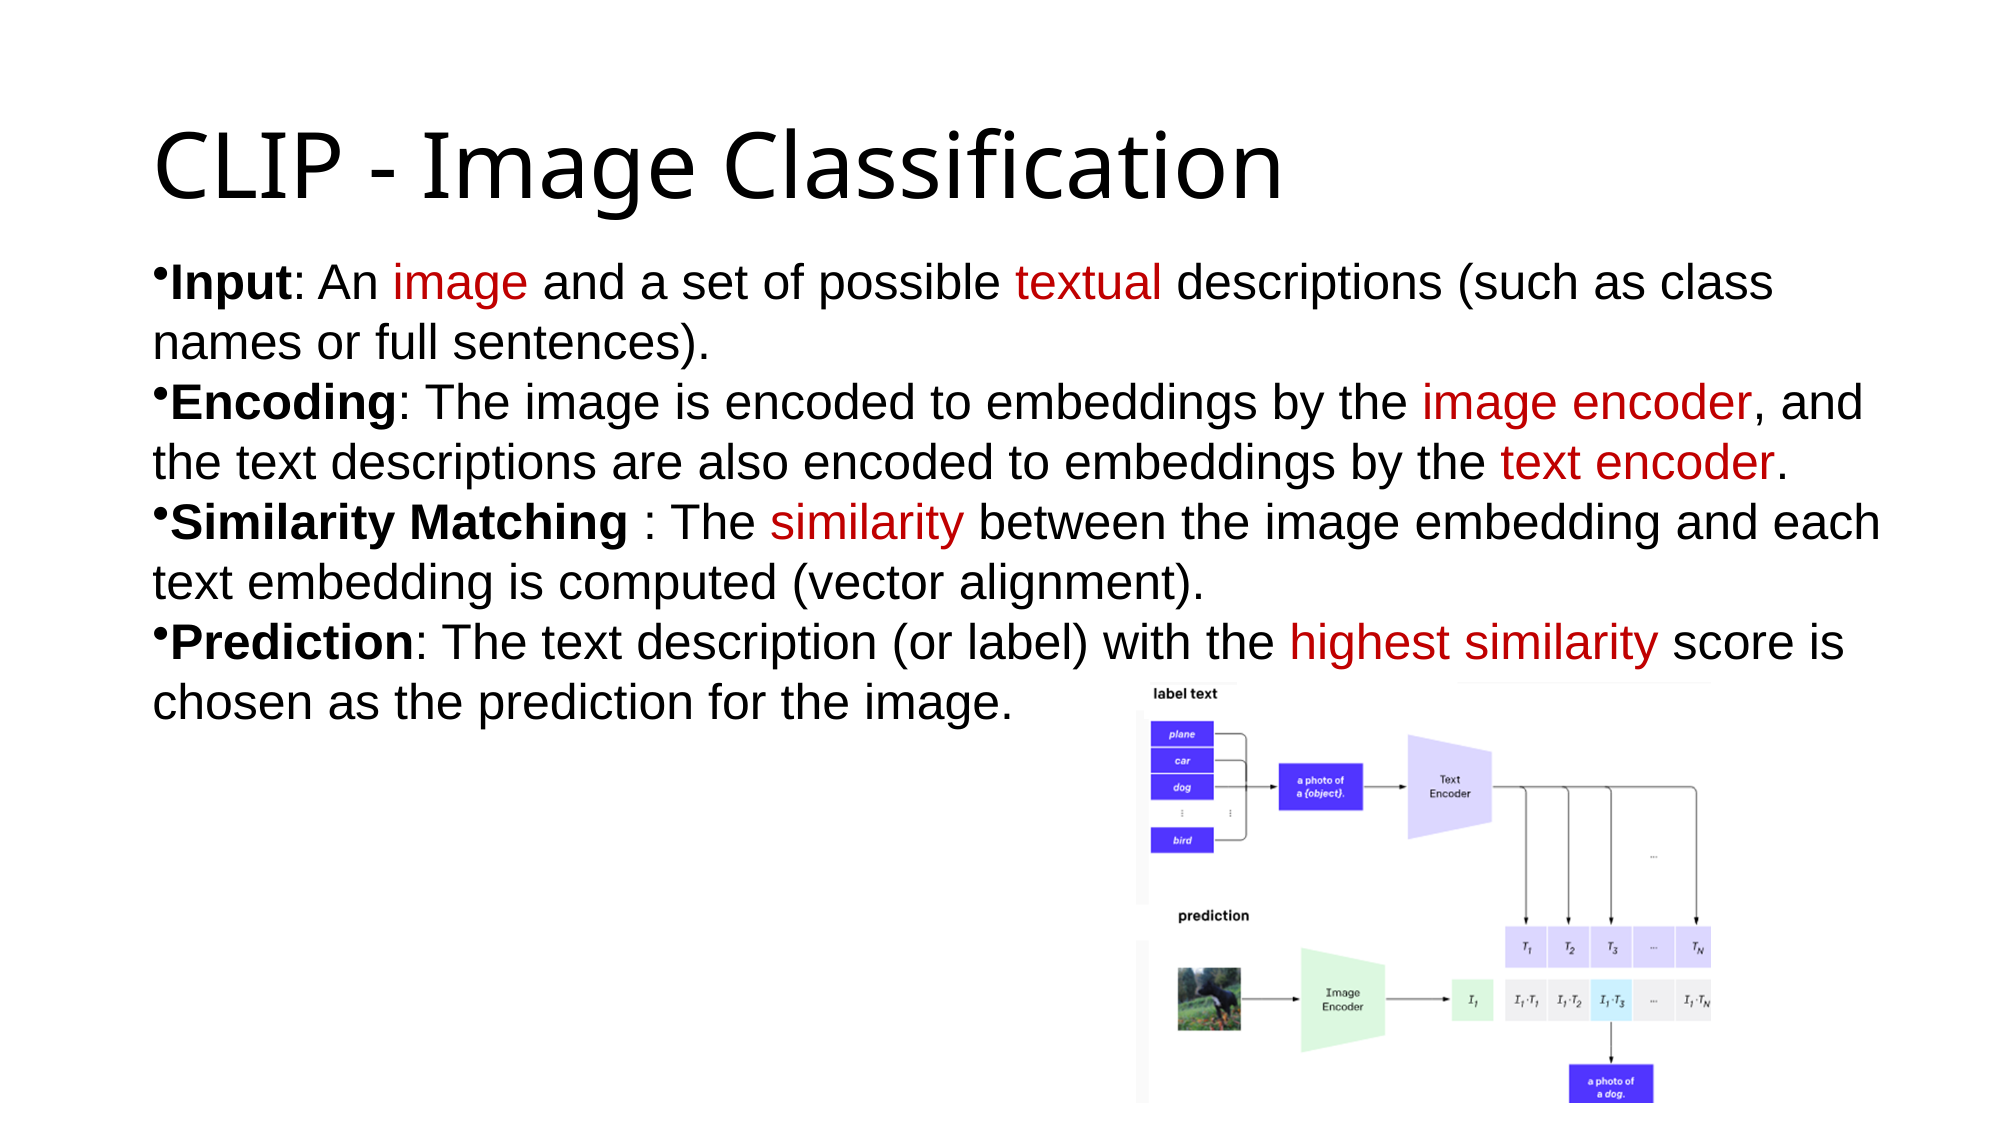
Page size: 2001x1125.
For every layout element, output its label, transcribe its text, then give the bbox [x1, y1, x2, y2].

picture [1136, 682, 1711, 1107]
title CLIP - Image Classification [137, 59, 1863, 162]
list Input: An image and a set of possible textual descriptions (such as class names or full sentences). Encoding: The image is encoded to embeddings by the image encoder, and the text descriptions are also encoded to embeddings by the text encoder. Similarity Matching : The similarity between the image embedding and each text embedding is computed (vector alignment). Prediction: The text description (or label) with the highest similarity score is chosen as the prediction for the image. [137, 162, 1905, 816]
